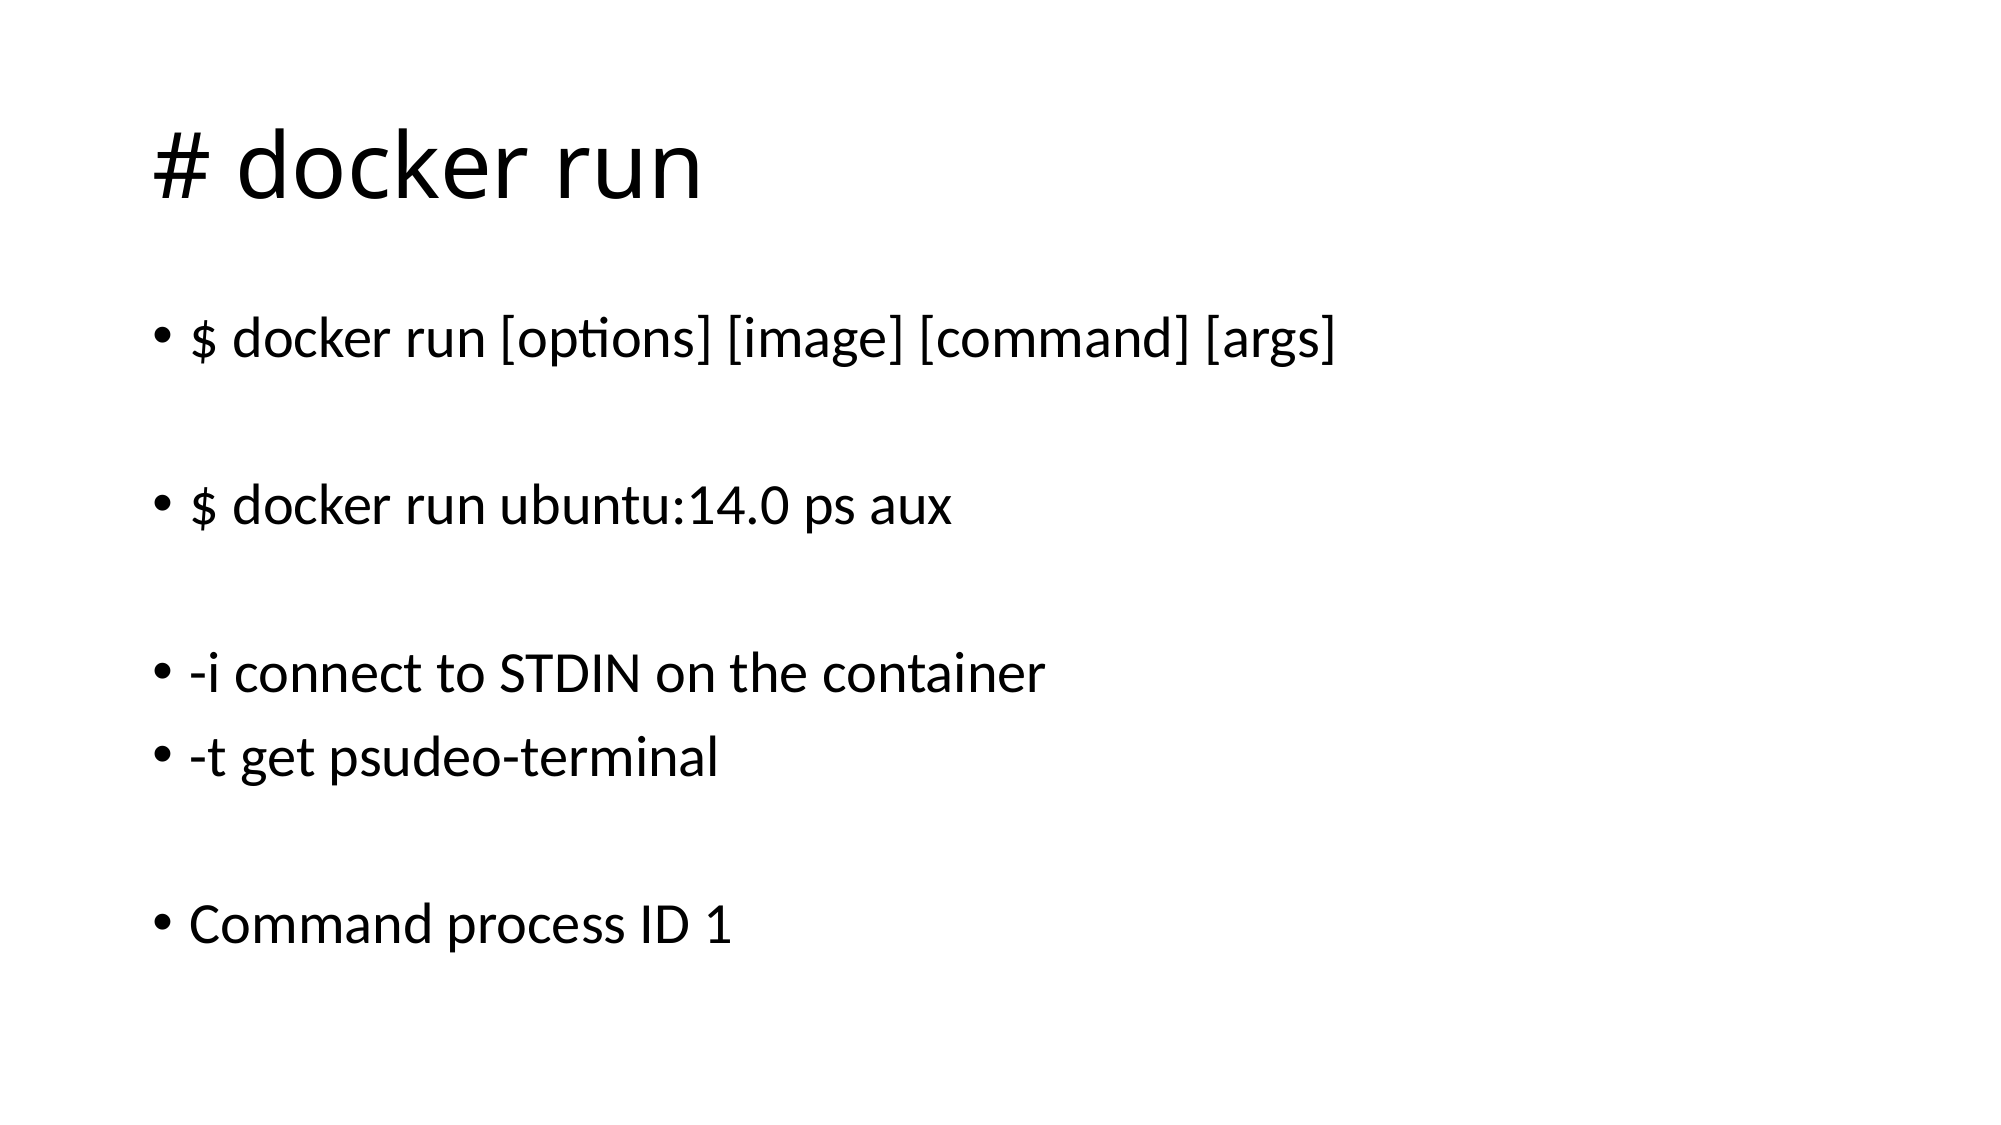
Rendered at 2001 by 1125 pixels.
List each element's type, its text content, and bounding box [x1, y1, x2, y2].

list $ docker run [options] [image] [command] [args] $ docker run ubuntu:14.0 ps aux -i connect to STDIN on the container -t get psudeo-terminal Command process ID 1 [137, 299, 1863, 1014]
title # docker run [137, 59, 1863, 278]
